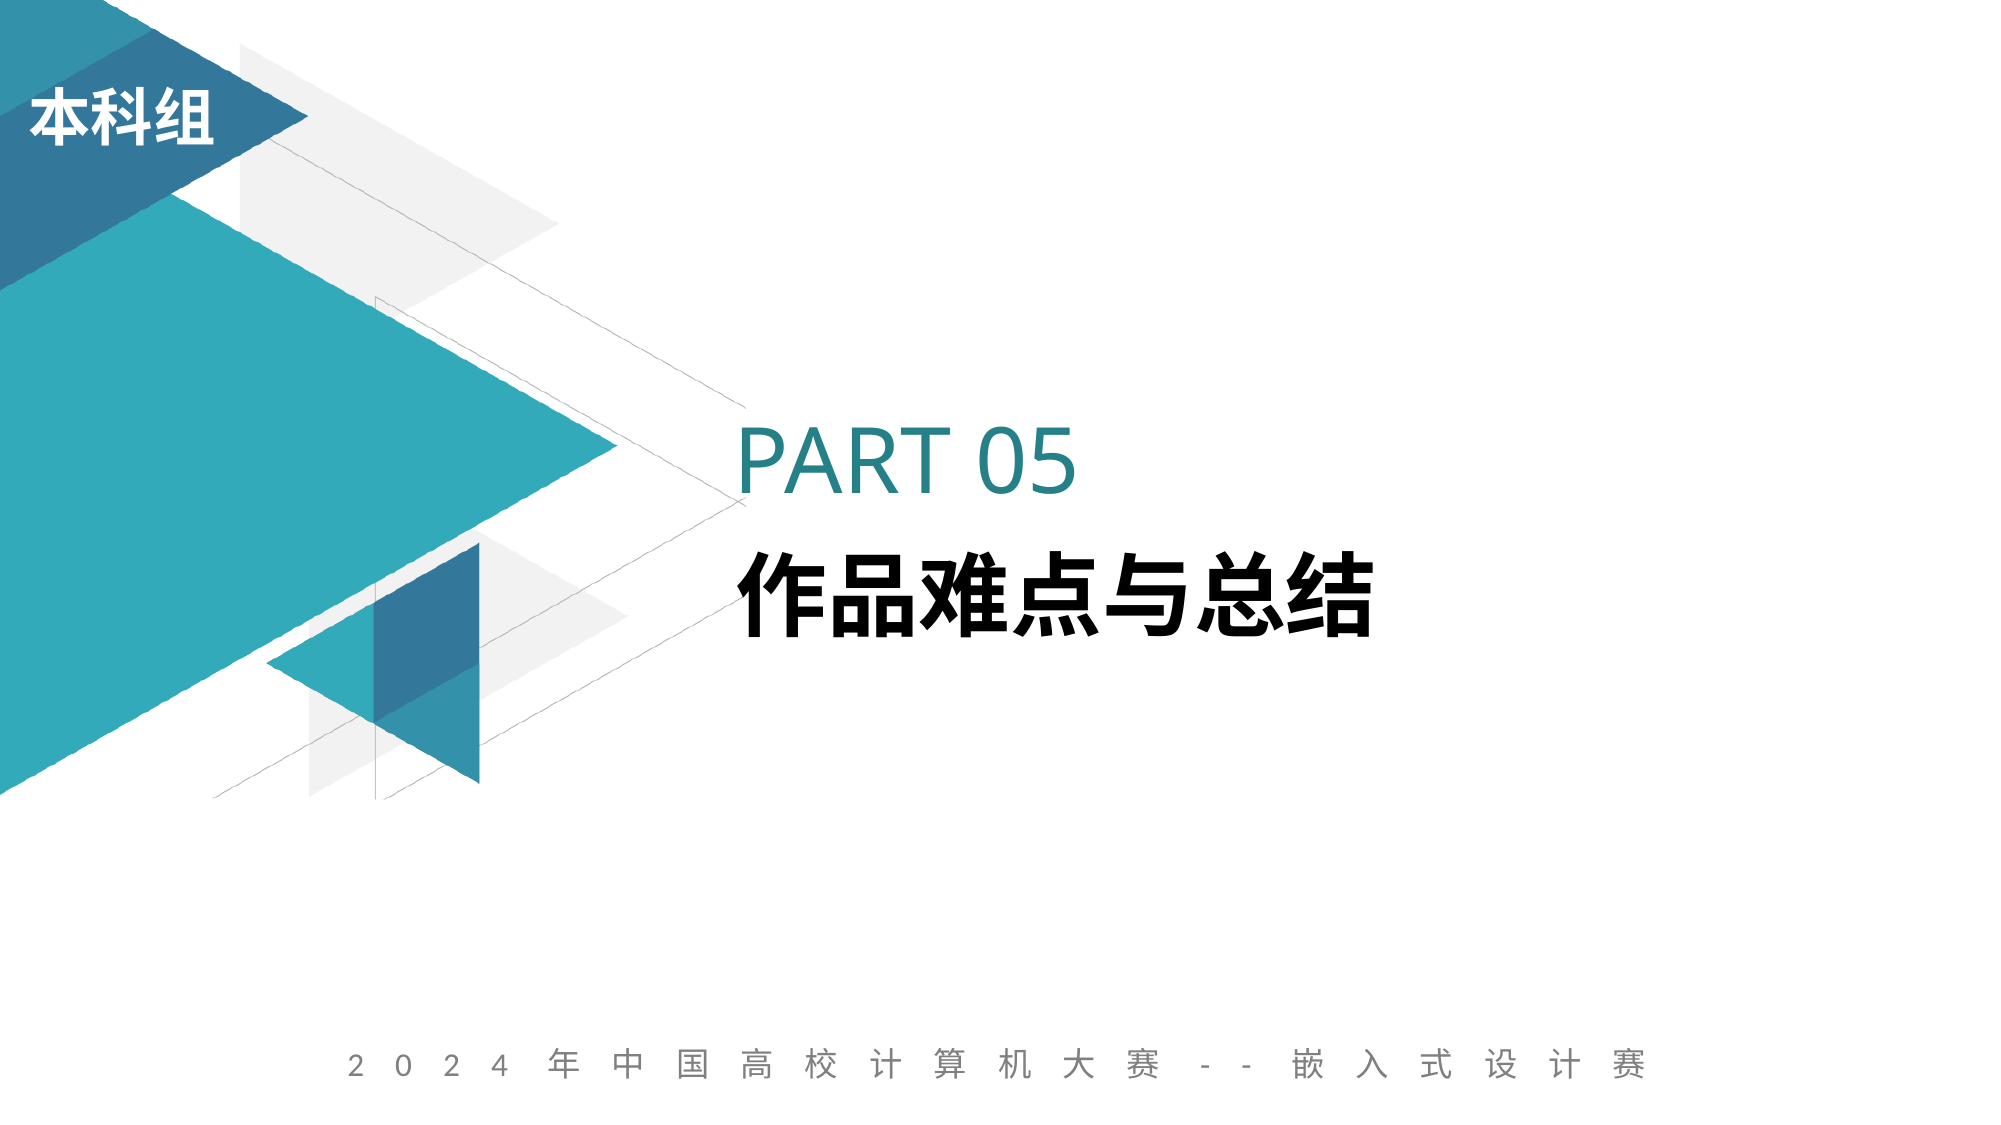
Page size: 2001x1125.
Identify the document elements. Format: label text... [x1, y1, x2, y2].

picture [0, 0, 815, 819]
text_box 作品难点与总结 [720, 530, 1393, 656]
text_box PART 05 [719, 394, 1184, 520]
